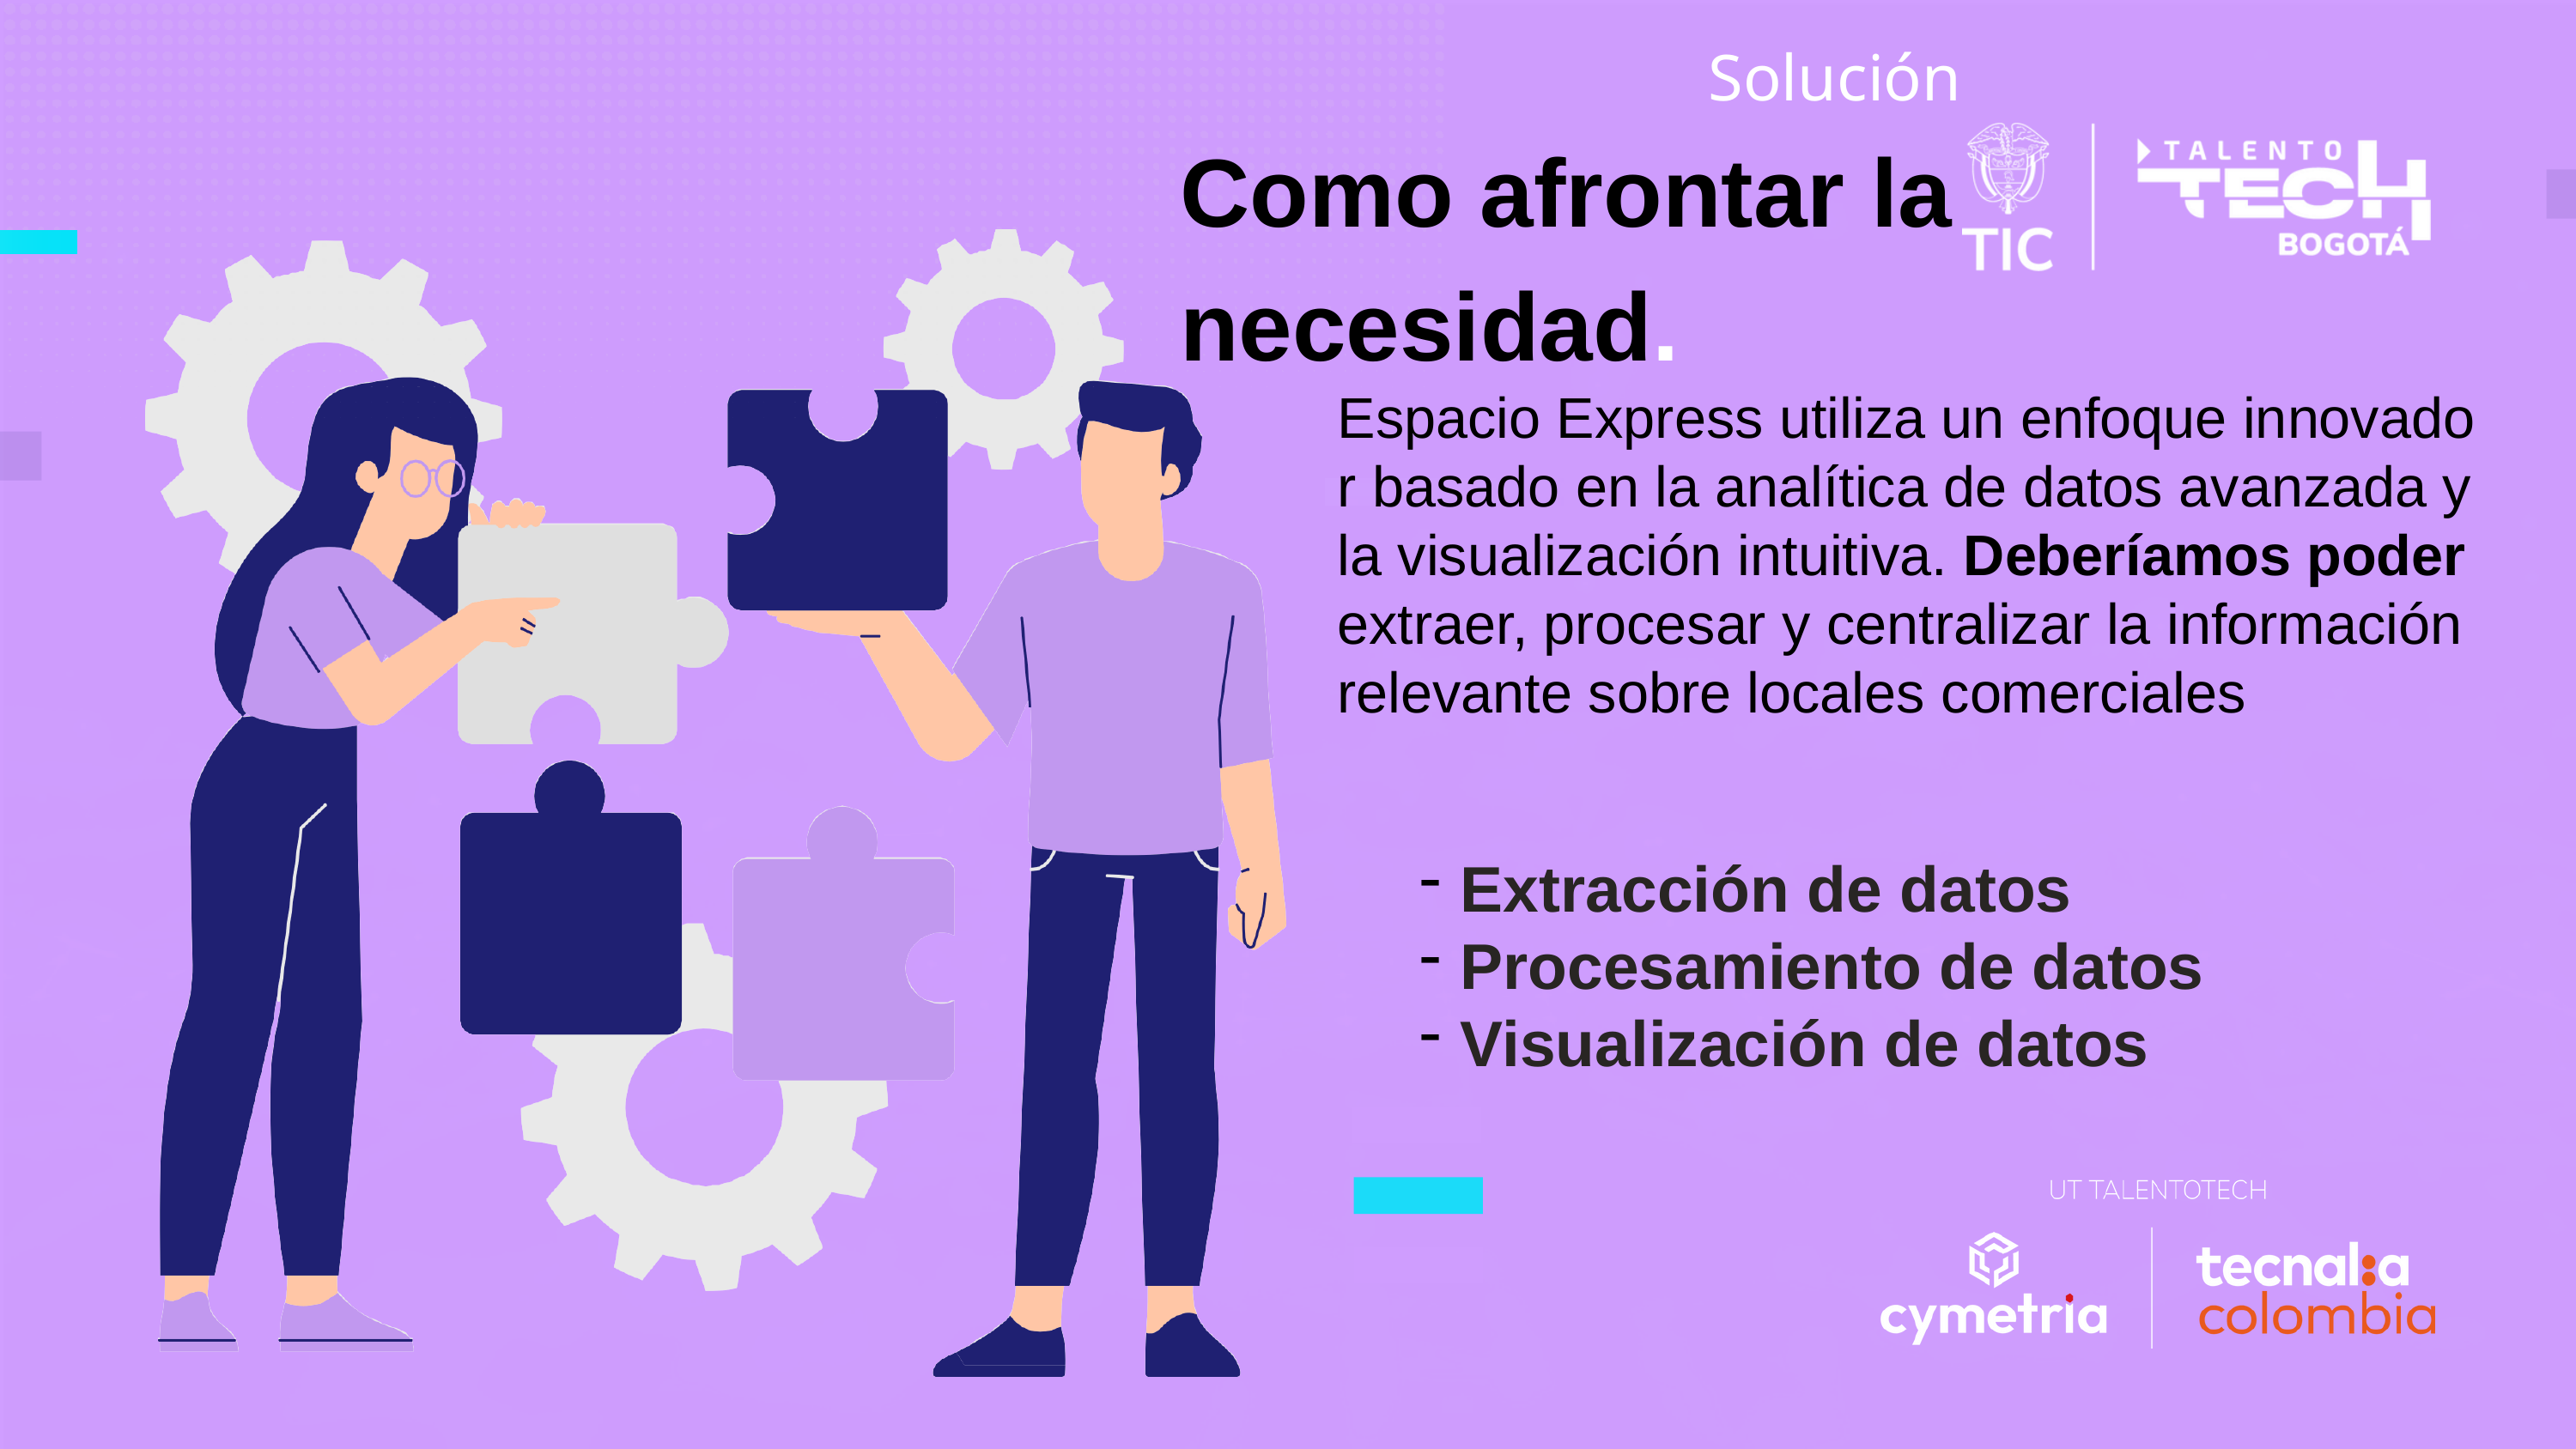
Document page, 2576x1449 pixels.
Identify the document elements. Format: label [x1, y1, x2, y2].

picture [1880, 1176, 2435, 1349]
picture [1962, 123, 2432, 271]
text_box [0, 0, 2576, 1449]
